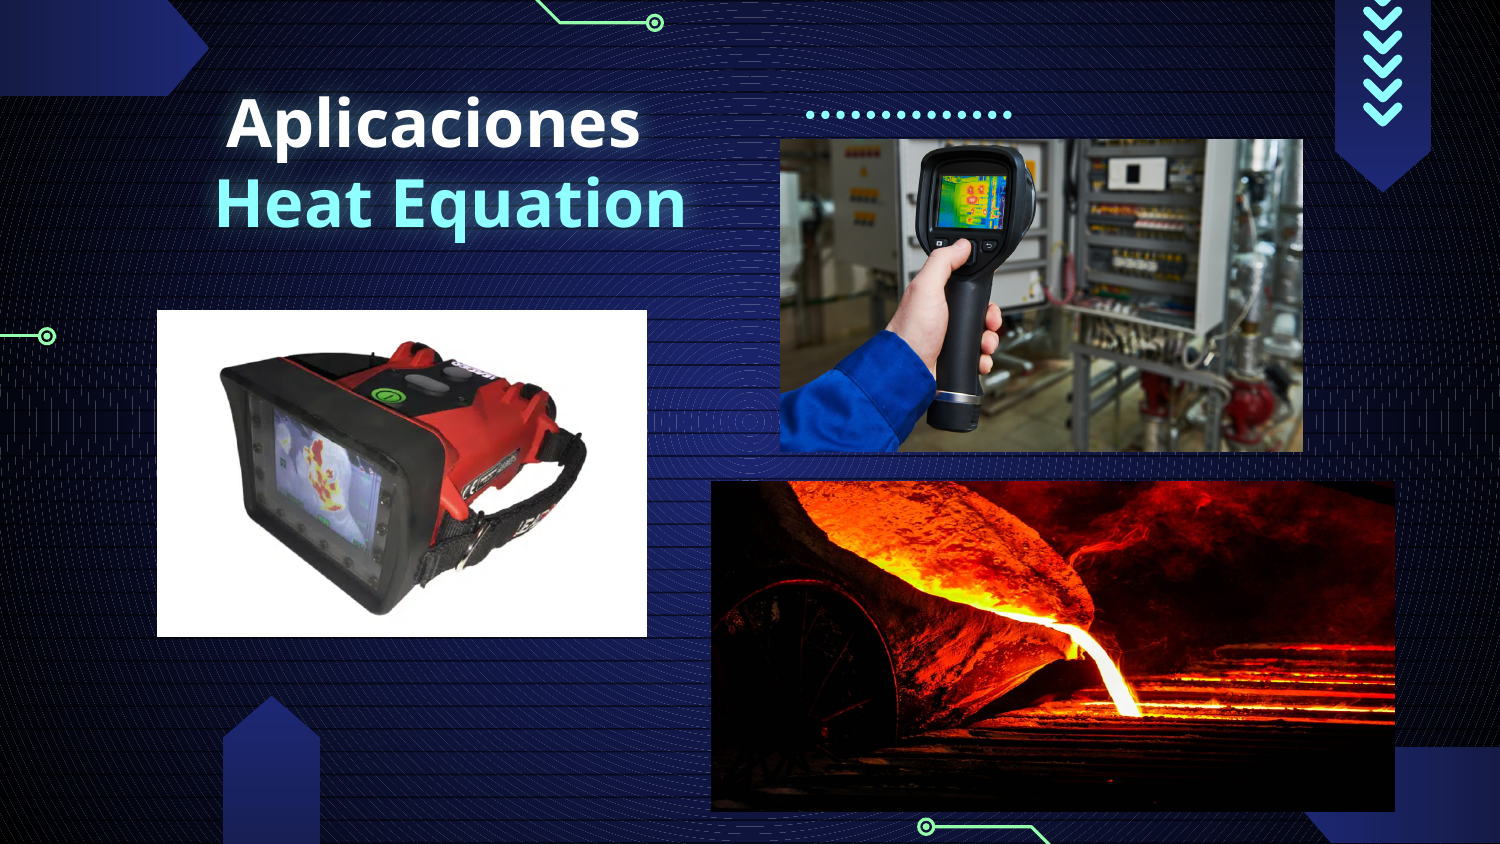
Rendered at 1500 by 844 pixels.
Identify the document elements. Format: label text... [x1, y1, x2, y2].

picture [780, 139, 1303, 452]
picture [157, 310, 647, 638]
title Aplicaciones Heat Equation [90, 113, 813, 208]
picture [711, 480, 1395, 813]
